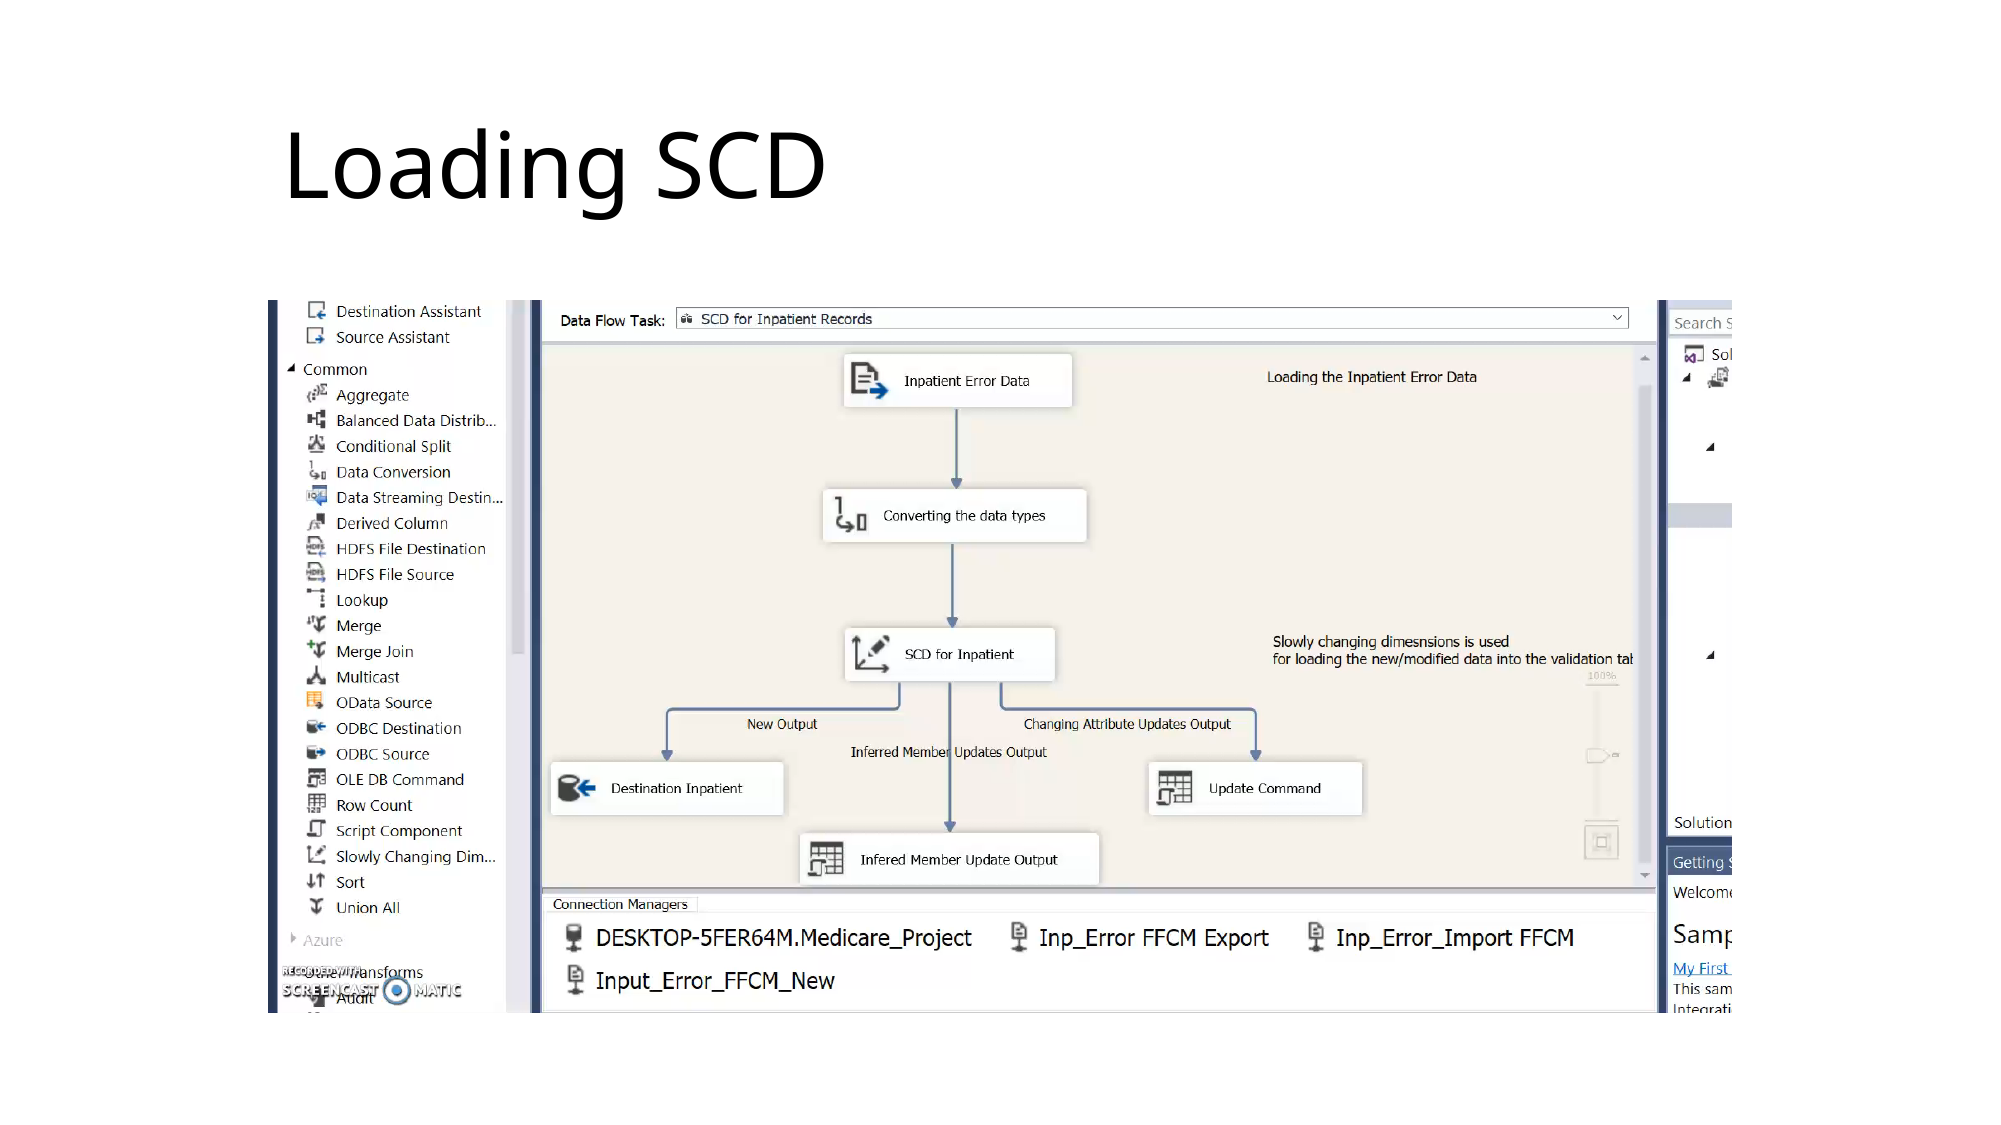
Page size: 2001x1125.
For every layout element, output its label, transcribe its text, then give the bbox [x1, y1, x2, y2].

title Loading SCD [267, 59, 1732, 278]
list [267, 299, 1732, 1014]
